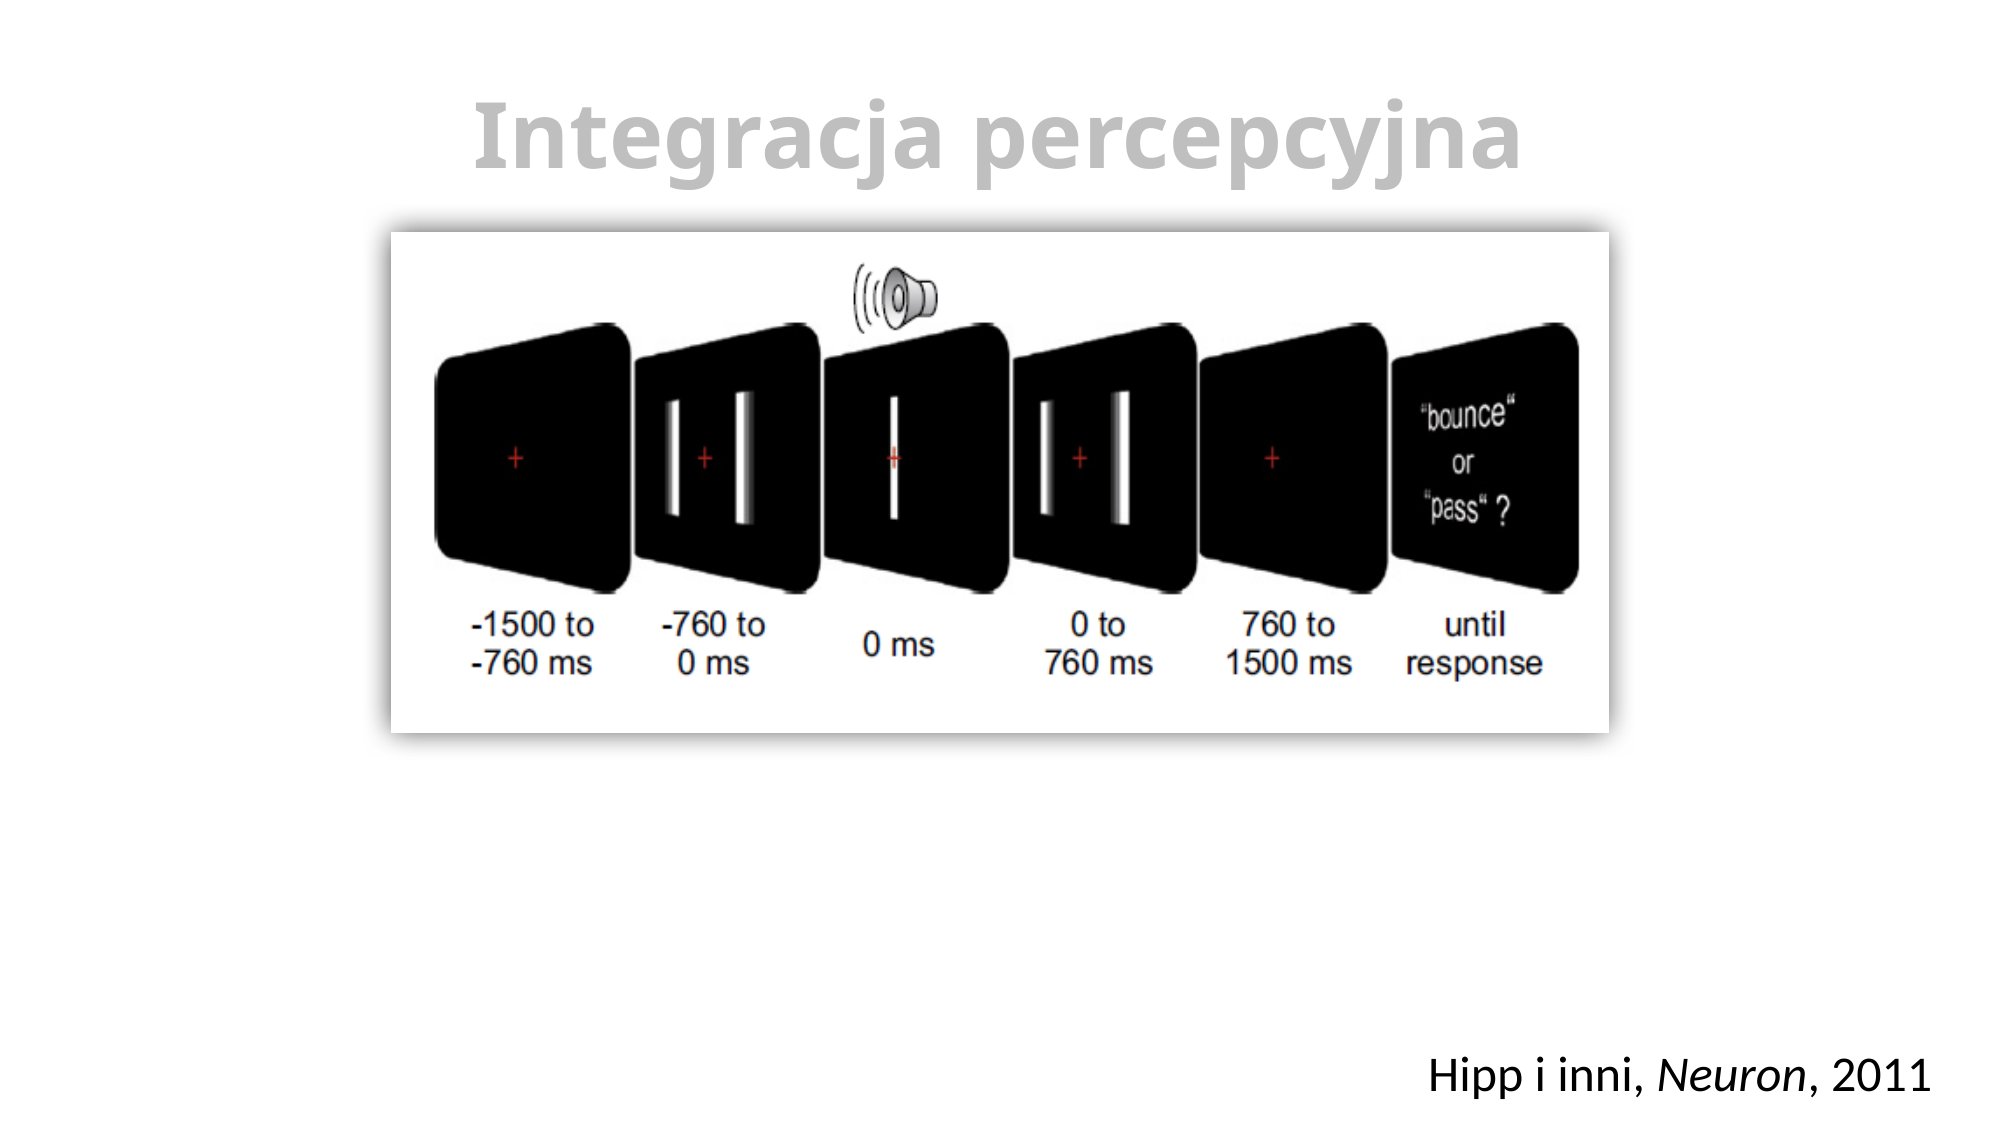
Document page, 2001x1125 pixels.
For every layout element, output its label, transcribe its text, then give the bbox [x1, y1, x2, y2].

picture [391, 232, 1609, 733]
text_box Hipp i inni, Neuron, 2011 [1413, 1034, 1961, 1109]
title Integracja percepcyjna [351, 45, 1649, 233]
